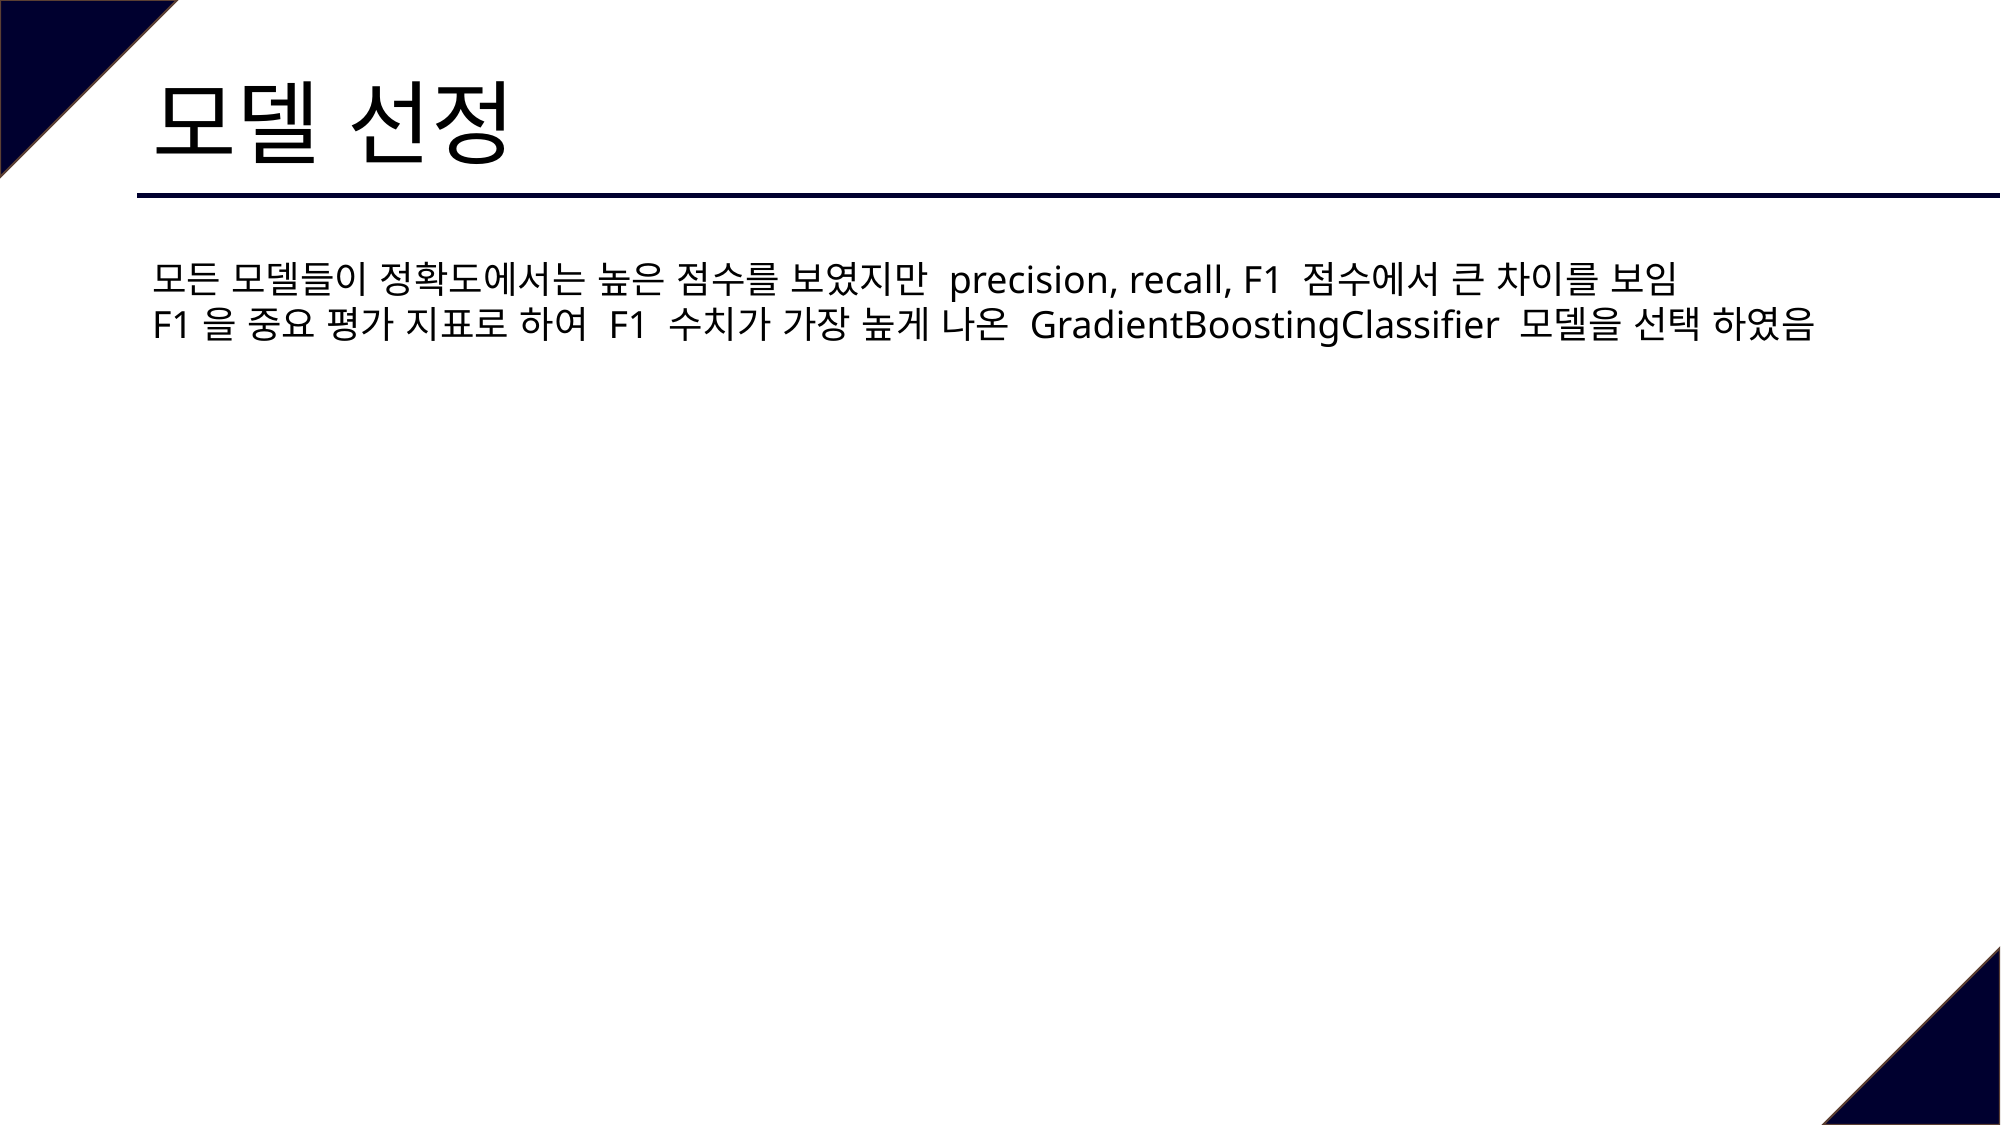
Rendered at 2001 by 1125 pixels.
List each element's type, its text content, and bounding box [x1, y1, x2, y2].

title 모델 선정 [137, 59, 2000, 196]
text_box 모든 모델들이 정확도에서는 높은 점수를 보였지만 precision, recall, F1 점수에서 큰 차이를 보임 F1을 중요 평가 지표로 하여 F1 수치가 가장 높게 나온 GradientBoostingClassifier 모델을 선택 하였음 [137, 249, 1985, 354]
